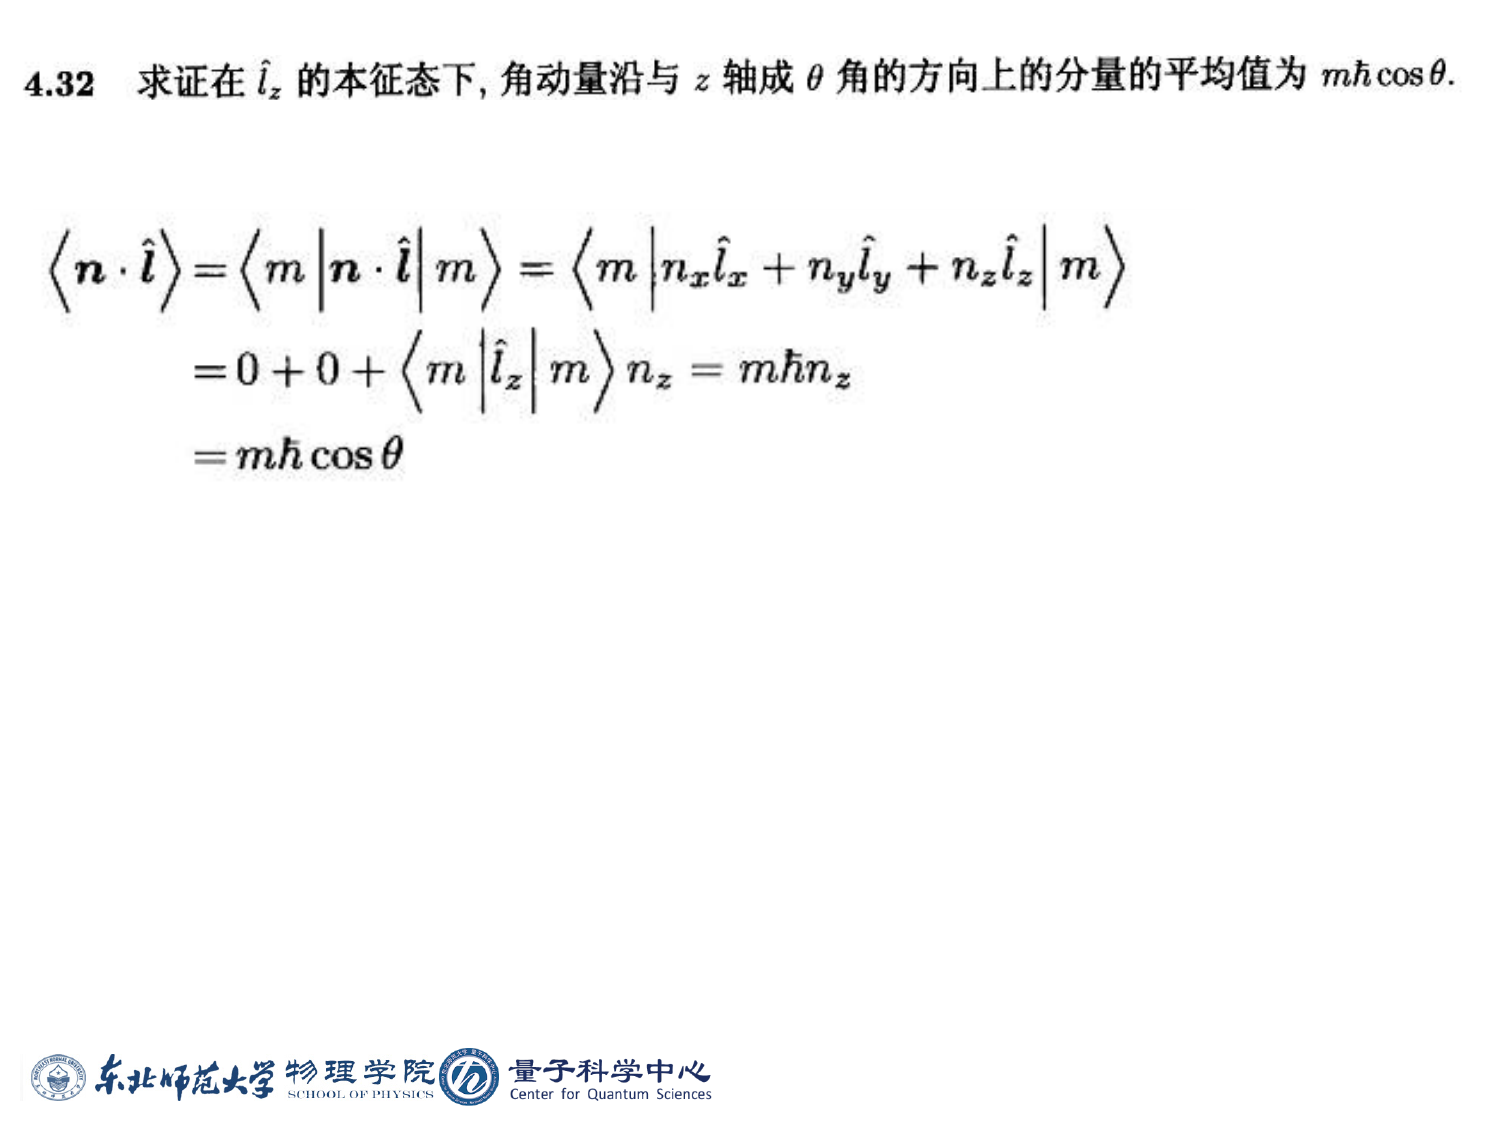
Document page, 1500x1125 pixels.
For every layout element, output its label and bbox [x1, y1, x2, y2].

picture [22, 55, 1467, 101]
picture [20, 1046, 719, 1108]
picture [33, 207, 1195, 482]
